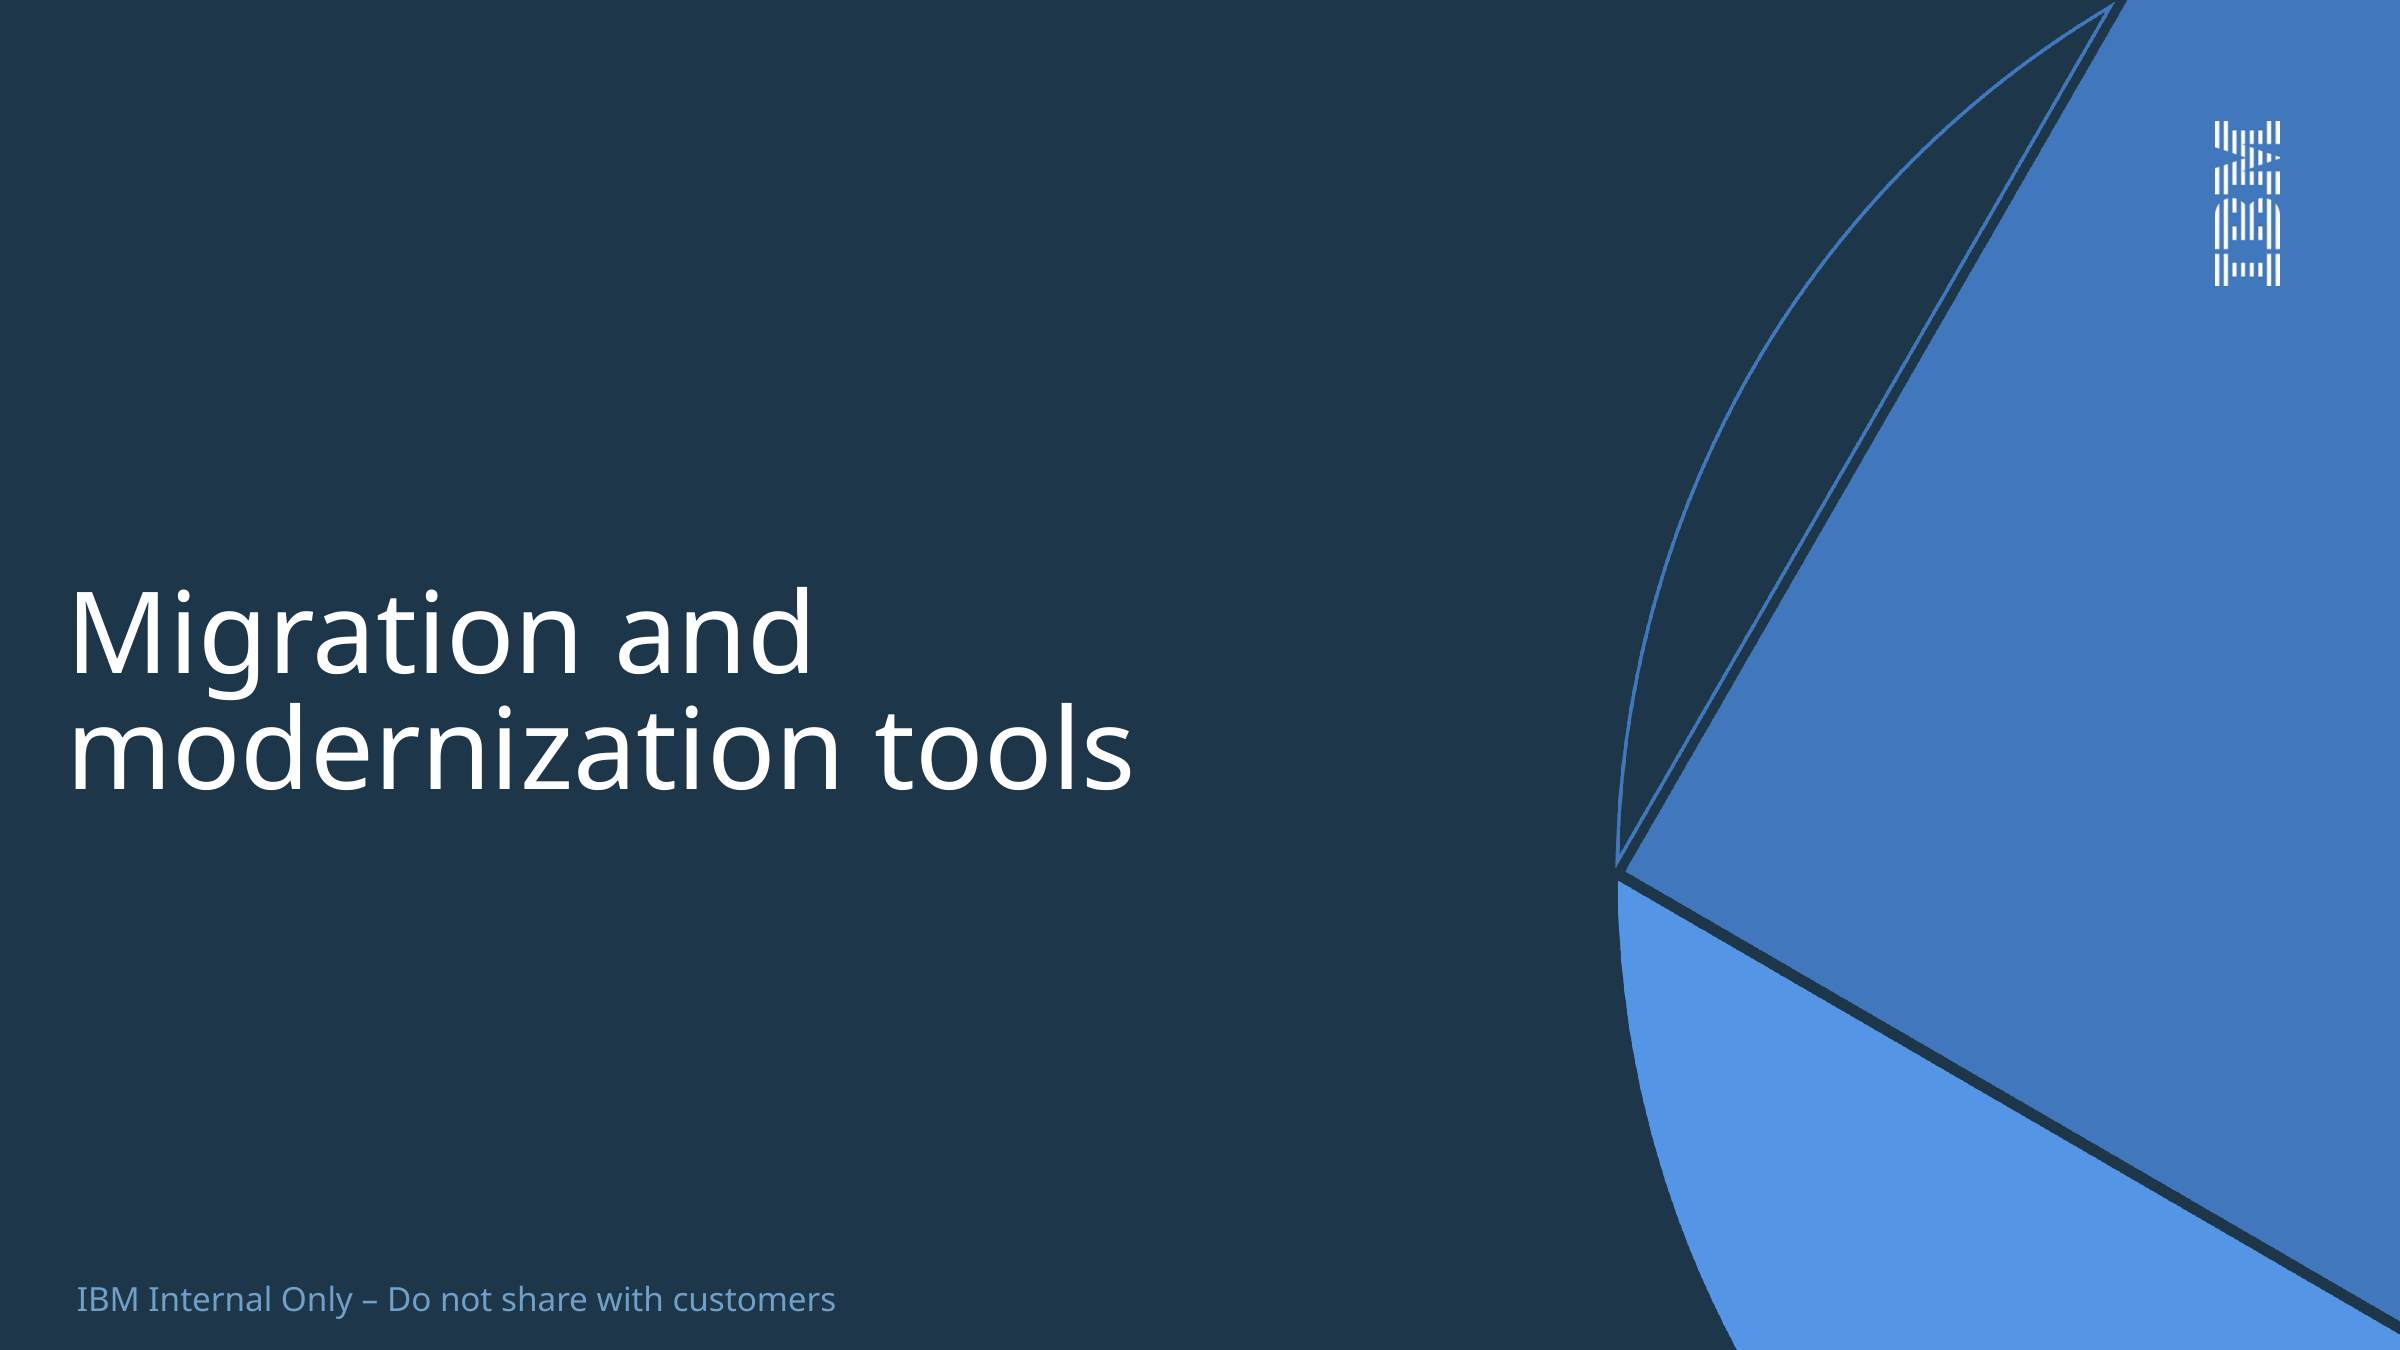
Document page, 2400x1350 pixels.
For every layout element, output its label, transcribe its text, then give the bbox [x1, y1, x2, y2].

picture [1615, 0, 2400, 1350]
title Migration and modernization tools [66, 569, 1625, 813]
